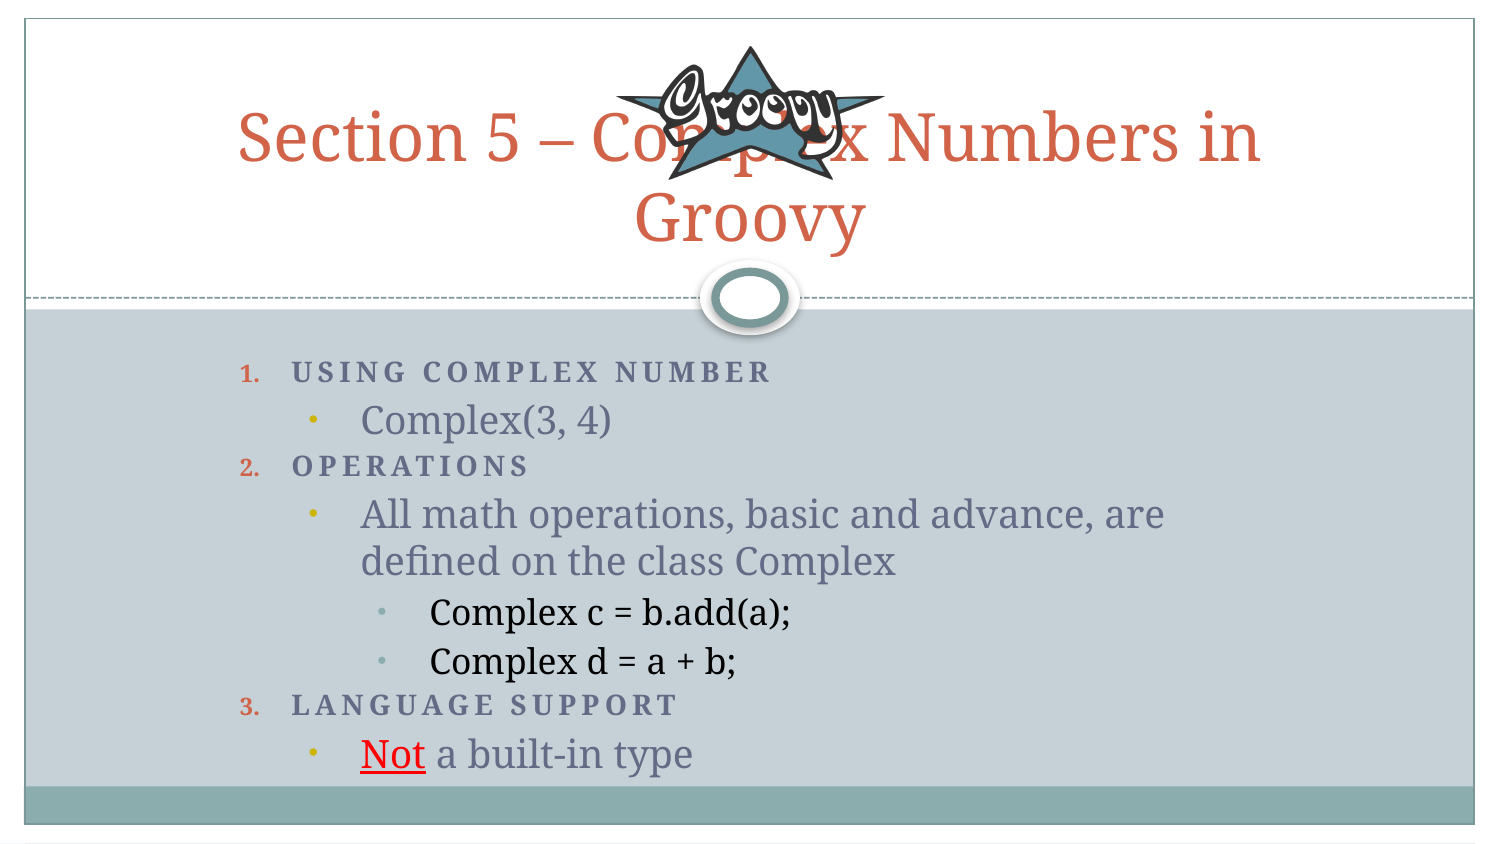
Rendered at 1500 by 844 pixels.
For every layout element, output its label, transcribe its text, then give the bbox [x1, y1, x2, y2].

subtitle Using Complex Number Complex(3, 4) Operations All math operations, basic and advance, are defined on the class Complex Complex c = b.add(a); Complex d = a + b; Language support Not a built-in type [225, 346, 1275, 785]
title Section 5 – Complex Numbers in Groovy [112, 46, 1388, 263]
picture [615, 46, 885, 180]
